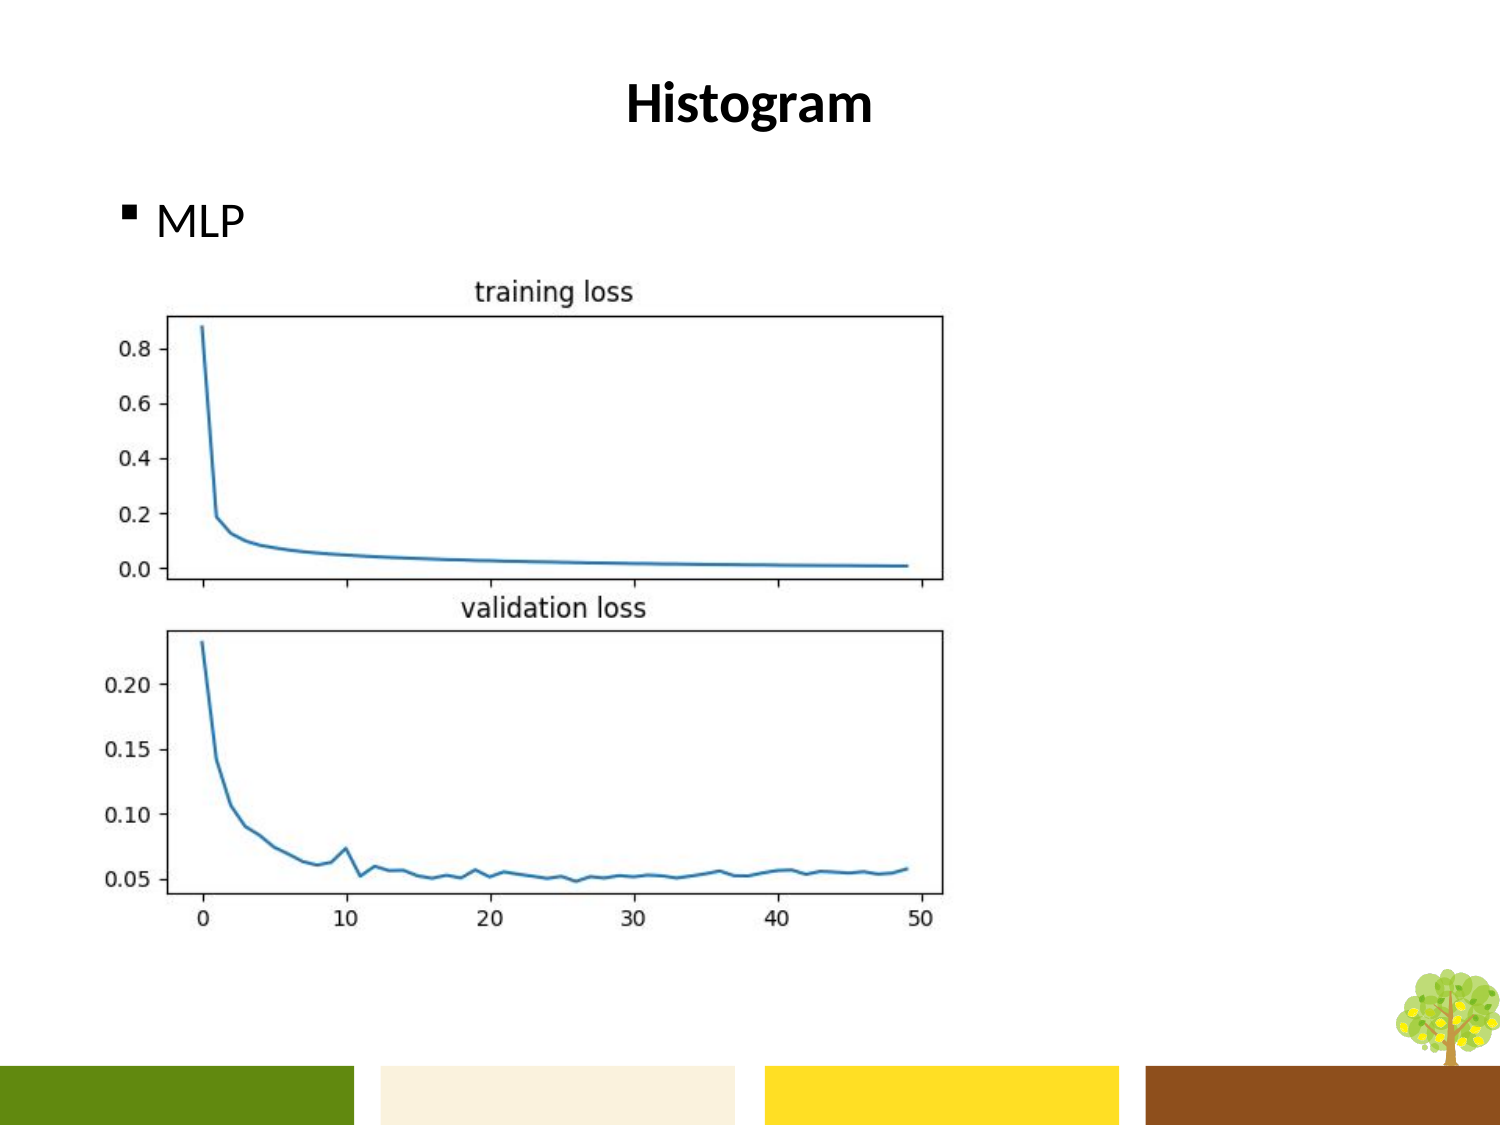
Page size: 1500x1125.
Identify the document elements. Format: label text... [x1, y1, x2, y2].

title Histogram [103, 59, 1397, 149]
picture [1396, 969, 1500, 1066]
list MLP [103, 186, 1397, 1014]
picture [103, 255, 975, 945]
